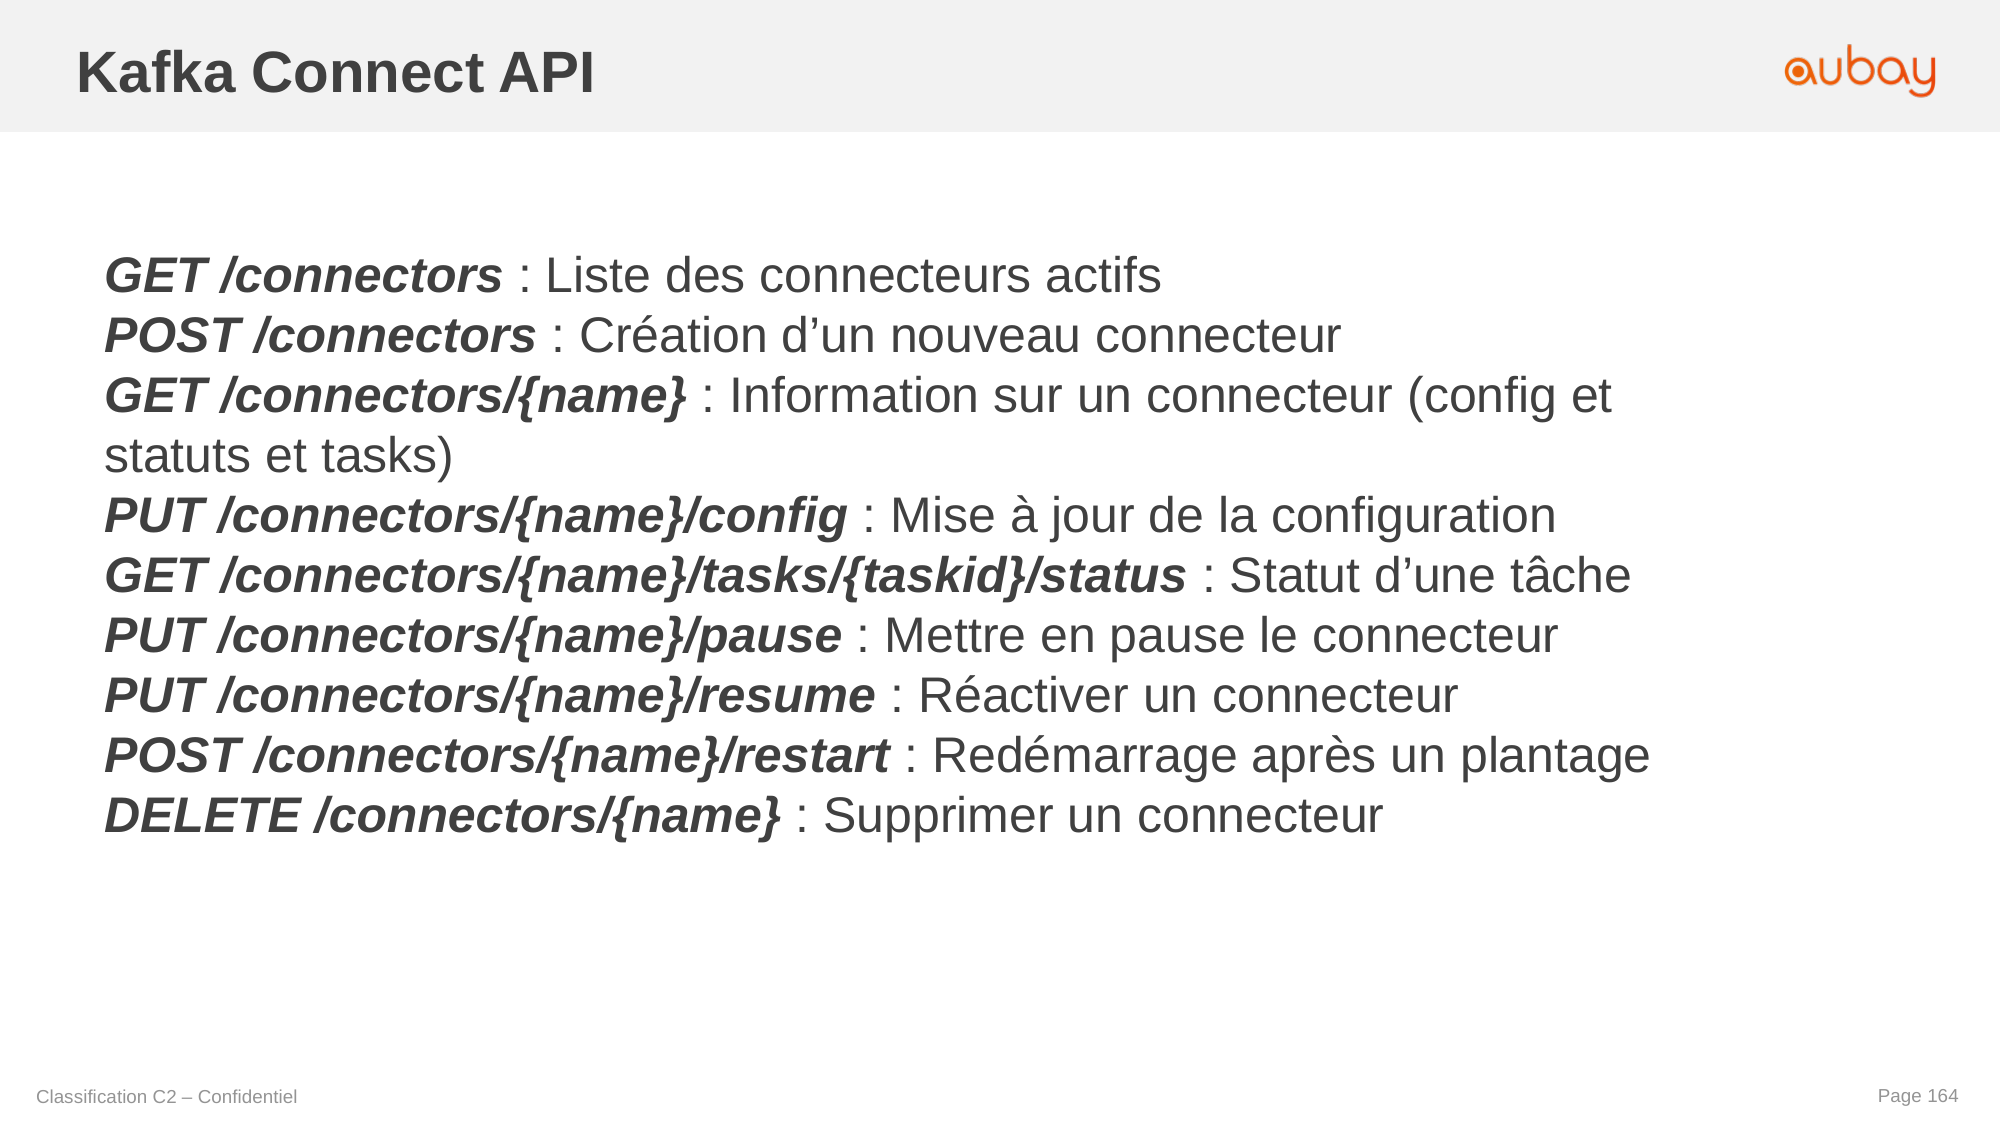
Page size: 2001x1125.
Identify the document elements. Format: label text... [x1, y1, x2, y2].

picture [1781, 26, 1939, 116]
text_box GET /connectors : Liste des connecteurs actifs POST /connectors : Création d’un nouveau connecteur GET /connectors/{name} : Information sur un connecteur (config et statuts et tasks) PUT /connectors/{name}/config : Mise à jour de la configuration GET /connectors/{name}/tasks/{taskid}/status : Statut d’une tâche PUT /connectors/{name}/pause : Mettre en pause le connecteur PUT /connectors/{name}/resume : Réactiver un connecteur POST /connectors/{name}/restart : Redémarrage après un plantage DELETE /connectors/{name} : Supprimer un connecteur [89, 125, 1678, 1125]
list Kafka Connect API [61, 33, 1720, 115]
